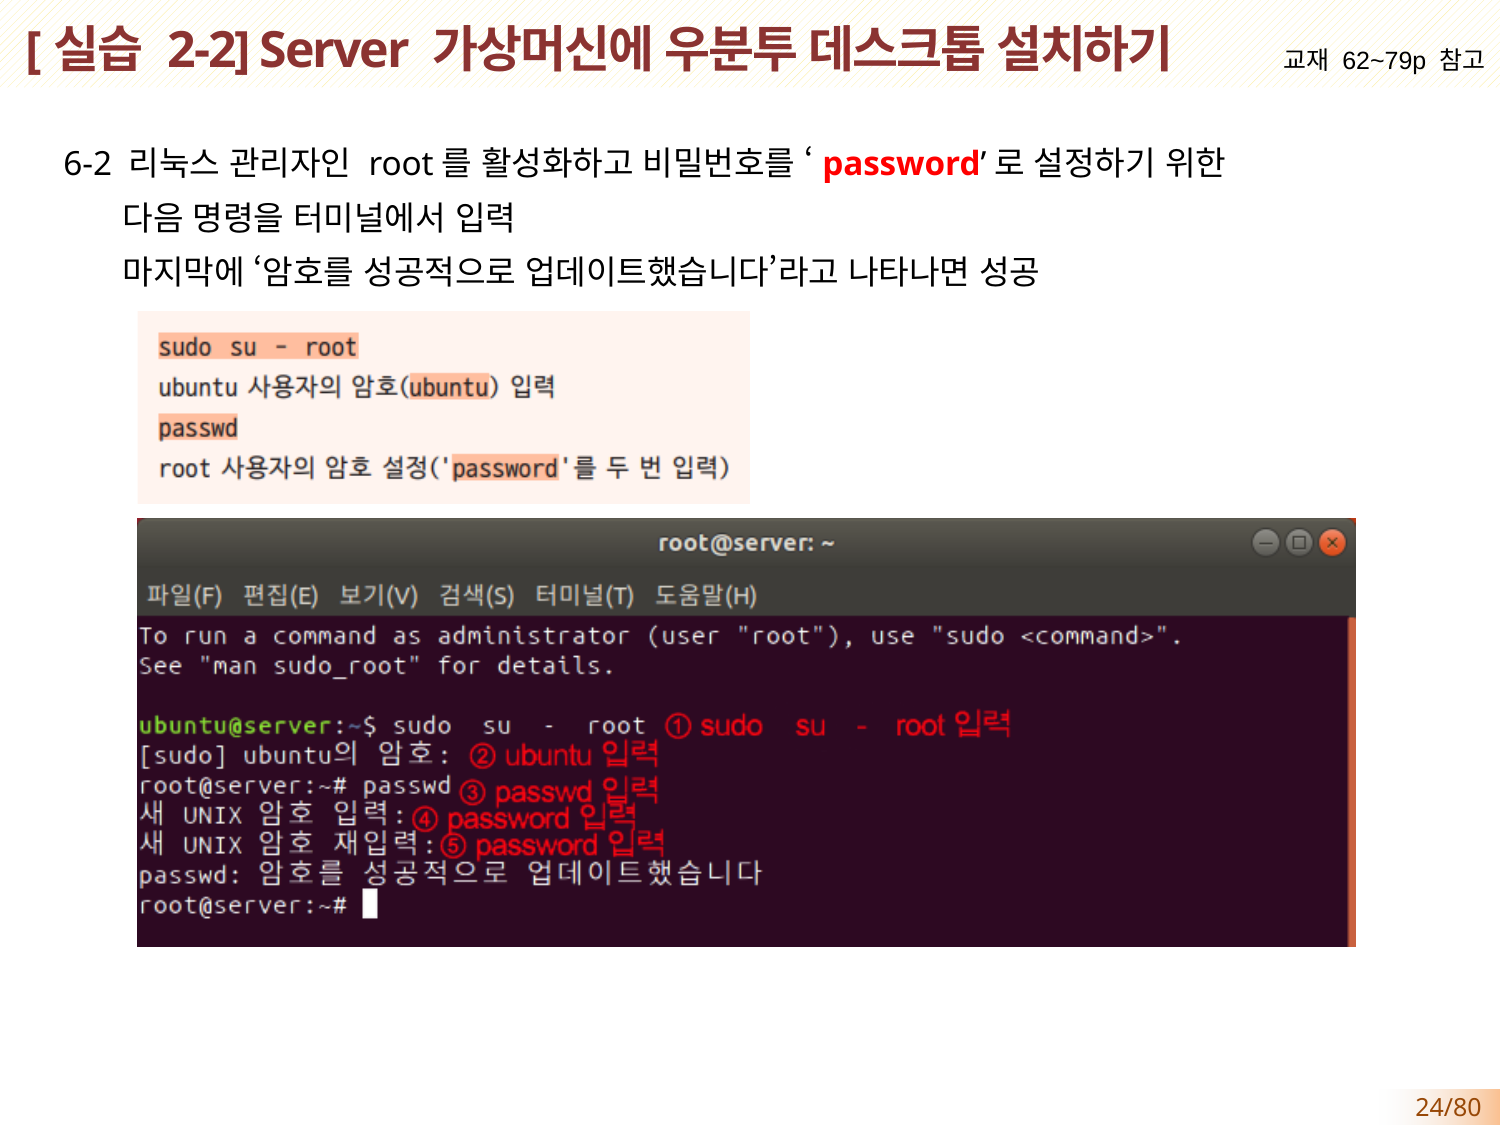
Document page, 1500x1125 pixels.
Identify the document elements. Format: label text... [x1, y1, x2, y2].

list 6-2 리눅스 관리자인 root를 활성화하고 비밀번호를 ‘password’로 설정하기 위한 다음 명령을 터미널에서 입력 마지막에 ‘암호를 성공적으로 업데이트했습니다’라고 나타나면 성공 [10, 126, 1481, 1057]
title [실습 2-2] Server 가상머신에 우분투 데스크톱 설치하기 [10, 8, 1288, 87]
text_box 교재 62~79p 참고 [1268, 36, 1500, 82]
picture [137, 311, 751, 504]
picture [137, 517, 1357, 947]
